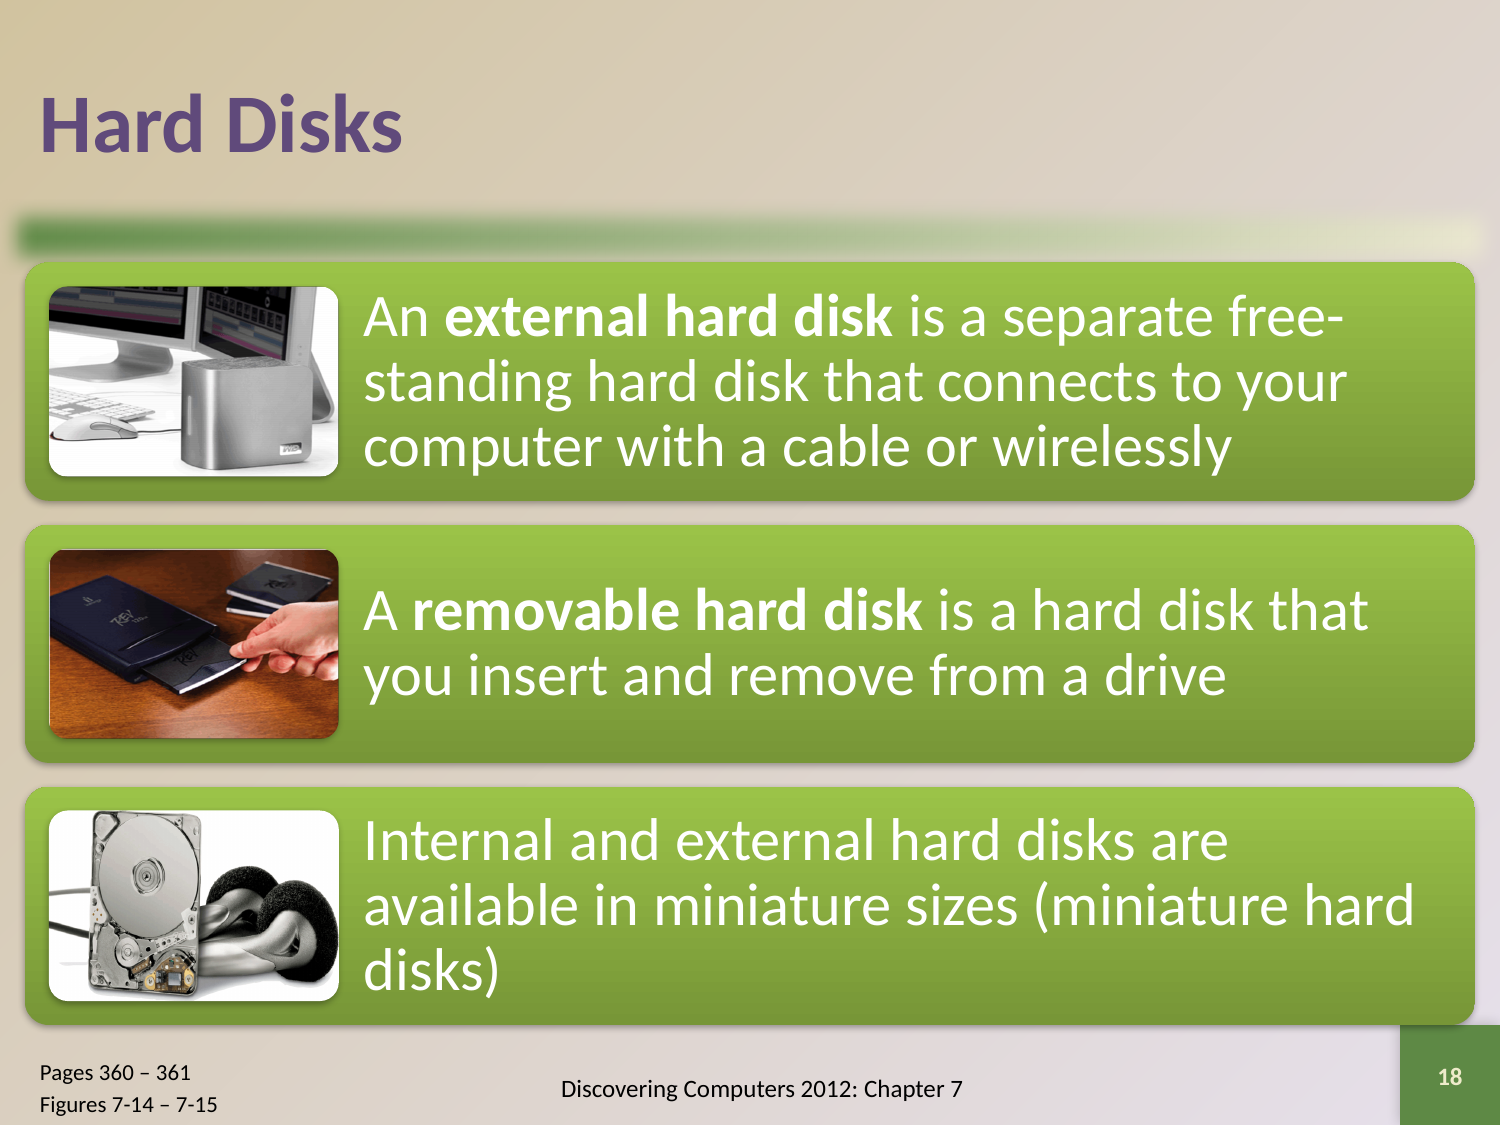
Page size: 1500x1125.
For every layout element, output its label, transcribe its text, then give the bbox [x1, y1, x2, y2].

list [24, 262, 1476, 1026]
title Hard Disks [24, 24, 1475, 213]
slide_number 18 [1400, 1025, 1500, 1125]
list Pages 360 – 361 Figures 7-14 – 7-15 [24, 1050, 300, 1125]
footer Discovering Computers 2012: Chapter 7 [450, 1050, 1075, 1125]
